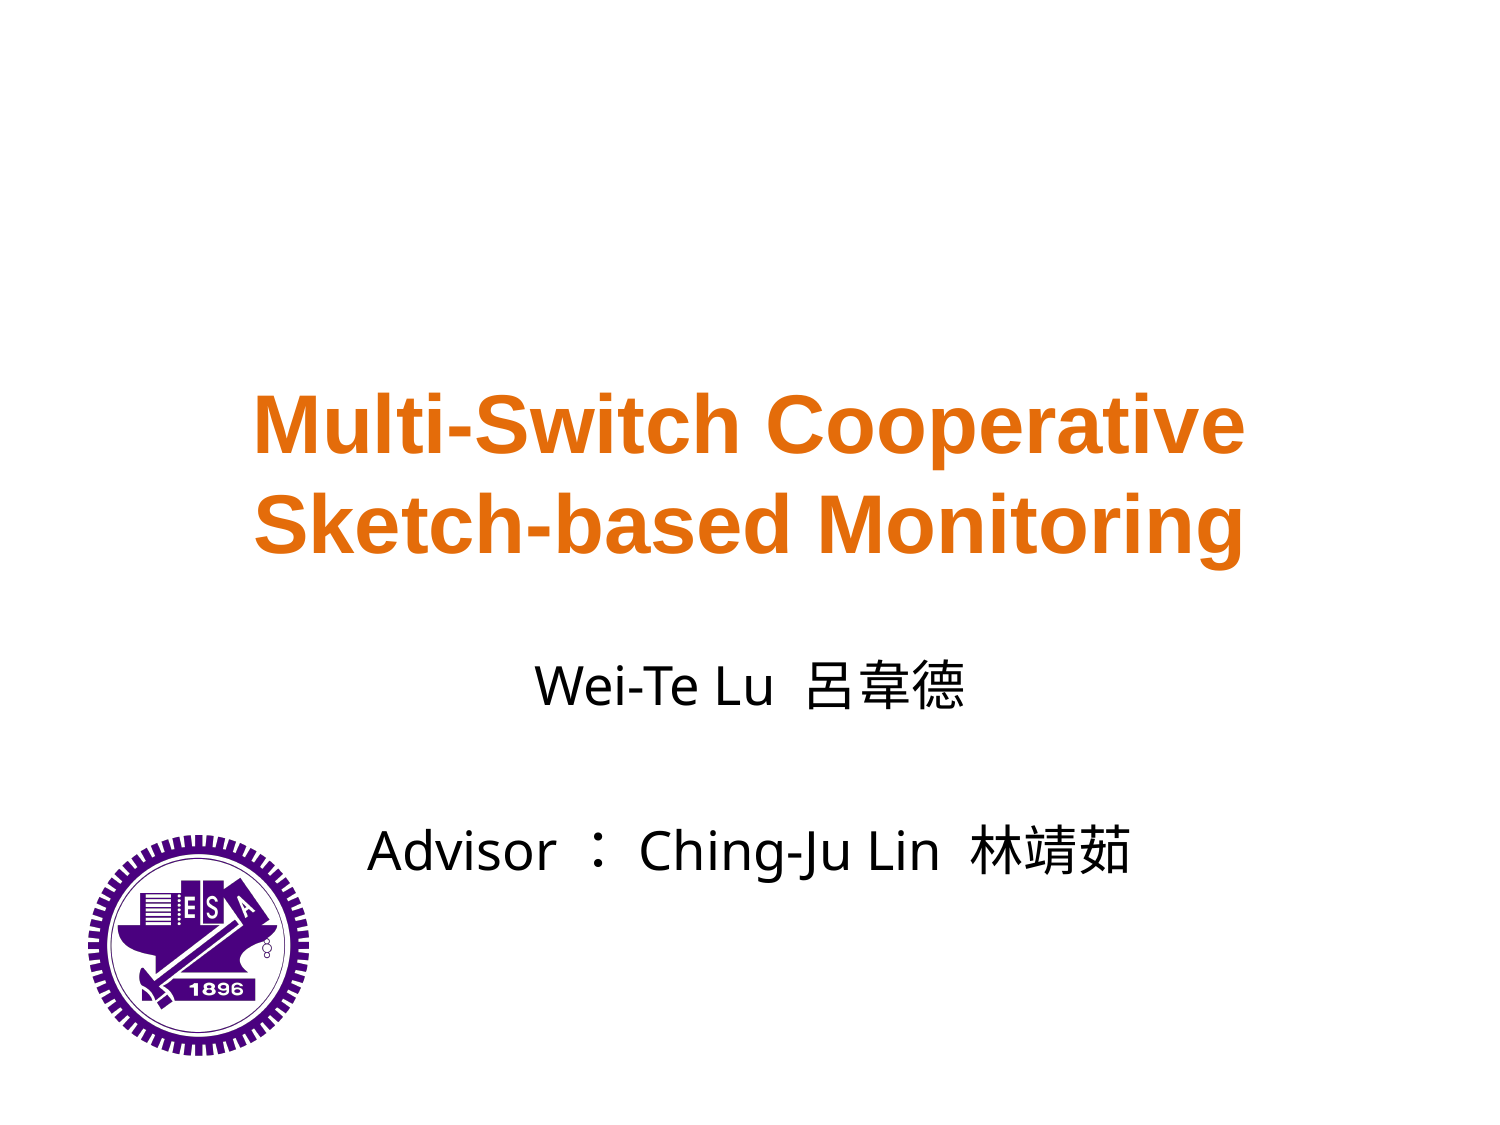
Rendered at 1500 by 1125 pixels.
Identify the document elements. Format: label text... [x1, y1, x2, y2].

picture [88, 835, 309, 1056]
subtitle Wei-Te Lu 呂韋德 Advisor：Ching-Ju Lin 林靖茹 [225, 637, 1275, 925]
title Multi-Switch Cooperative Sketch-based Monitoring [112, 349, 1388, 591]
